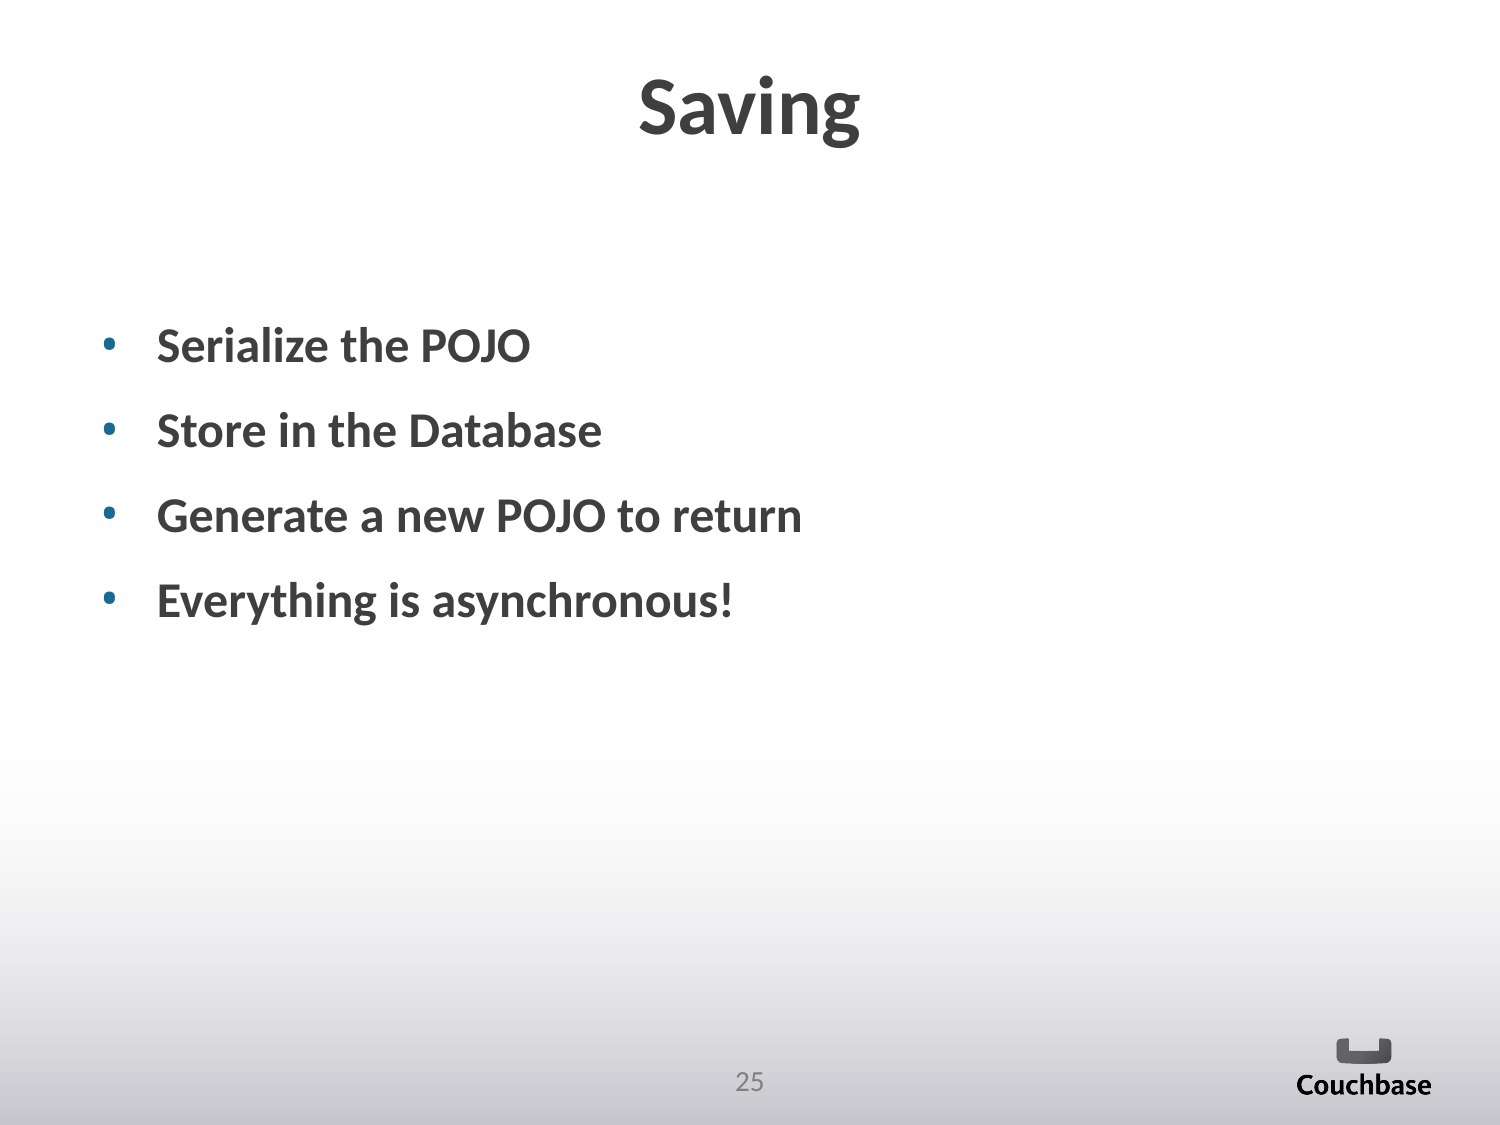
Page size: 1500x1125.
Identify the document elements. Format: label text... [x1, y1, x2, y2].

title Saving [75, 62, 1425, 233]
list Serialize the POJO Store in the Database Generate a new POJO to return Everything is asynchronous! [100, 312, 1425, 1030]
picture [1277, 1016, 1451, 1116]
